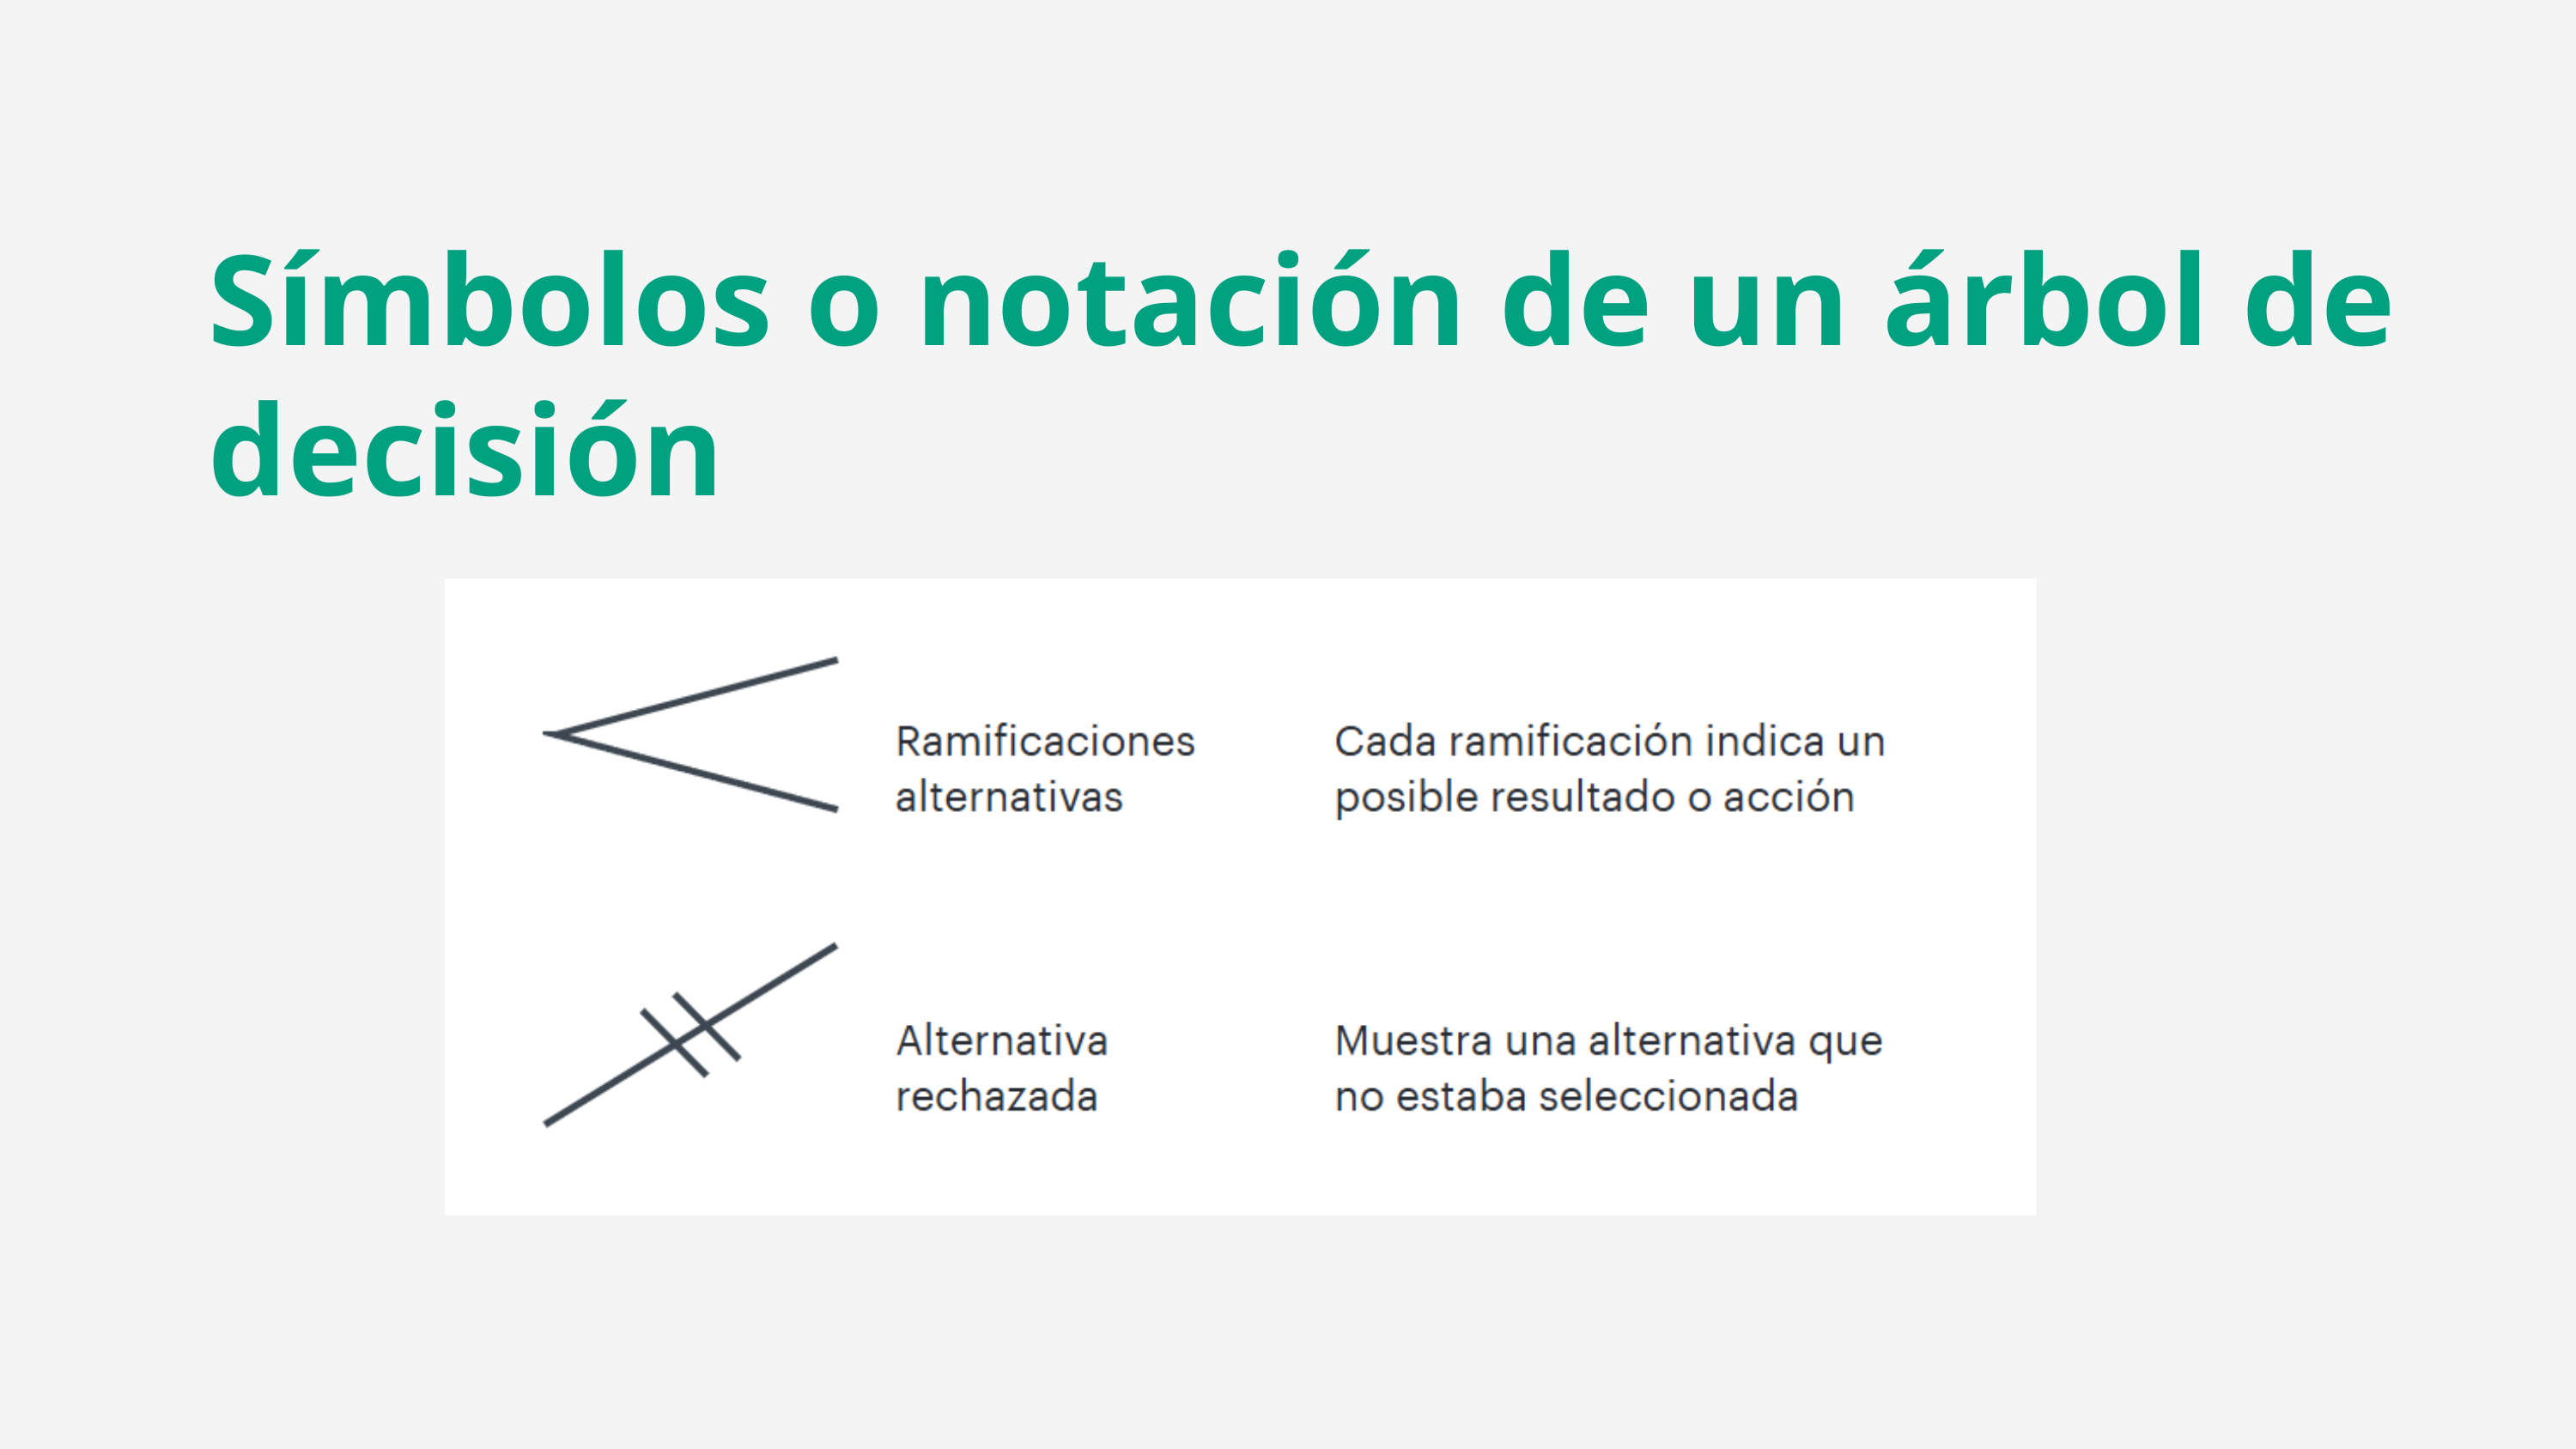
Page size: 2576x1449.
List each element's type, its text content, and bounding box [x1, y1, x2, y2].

text_box Símbolos o notación de un árbol de decisión [208, 220, 2495, 521]
text_box [444, 579, 2037, 1216]
